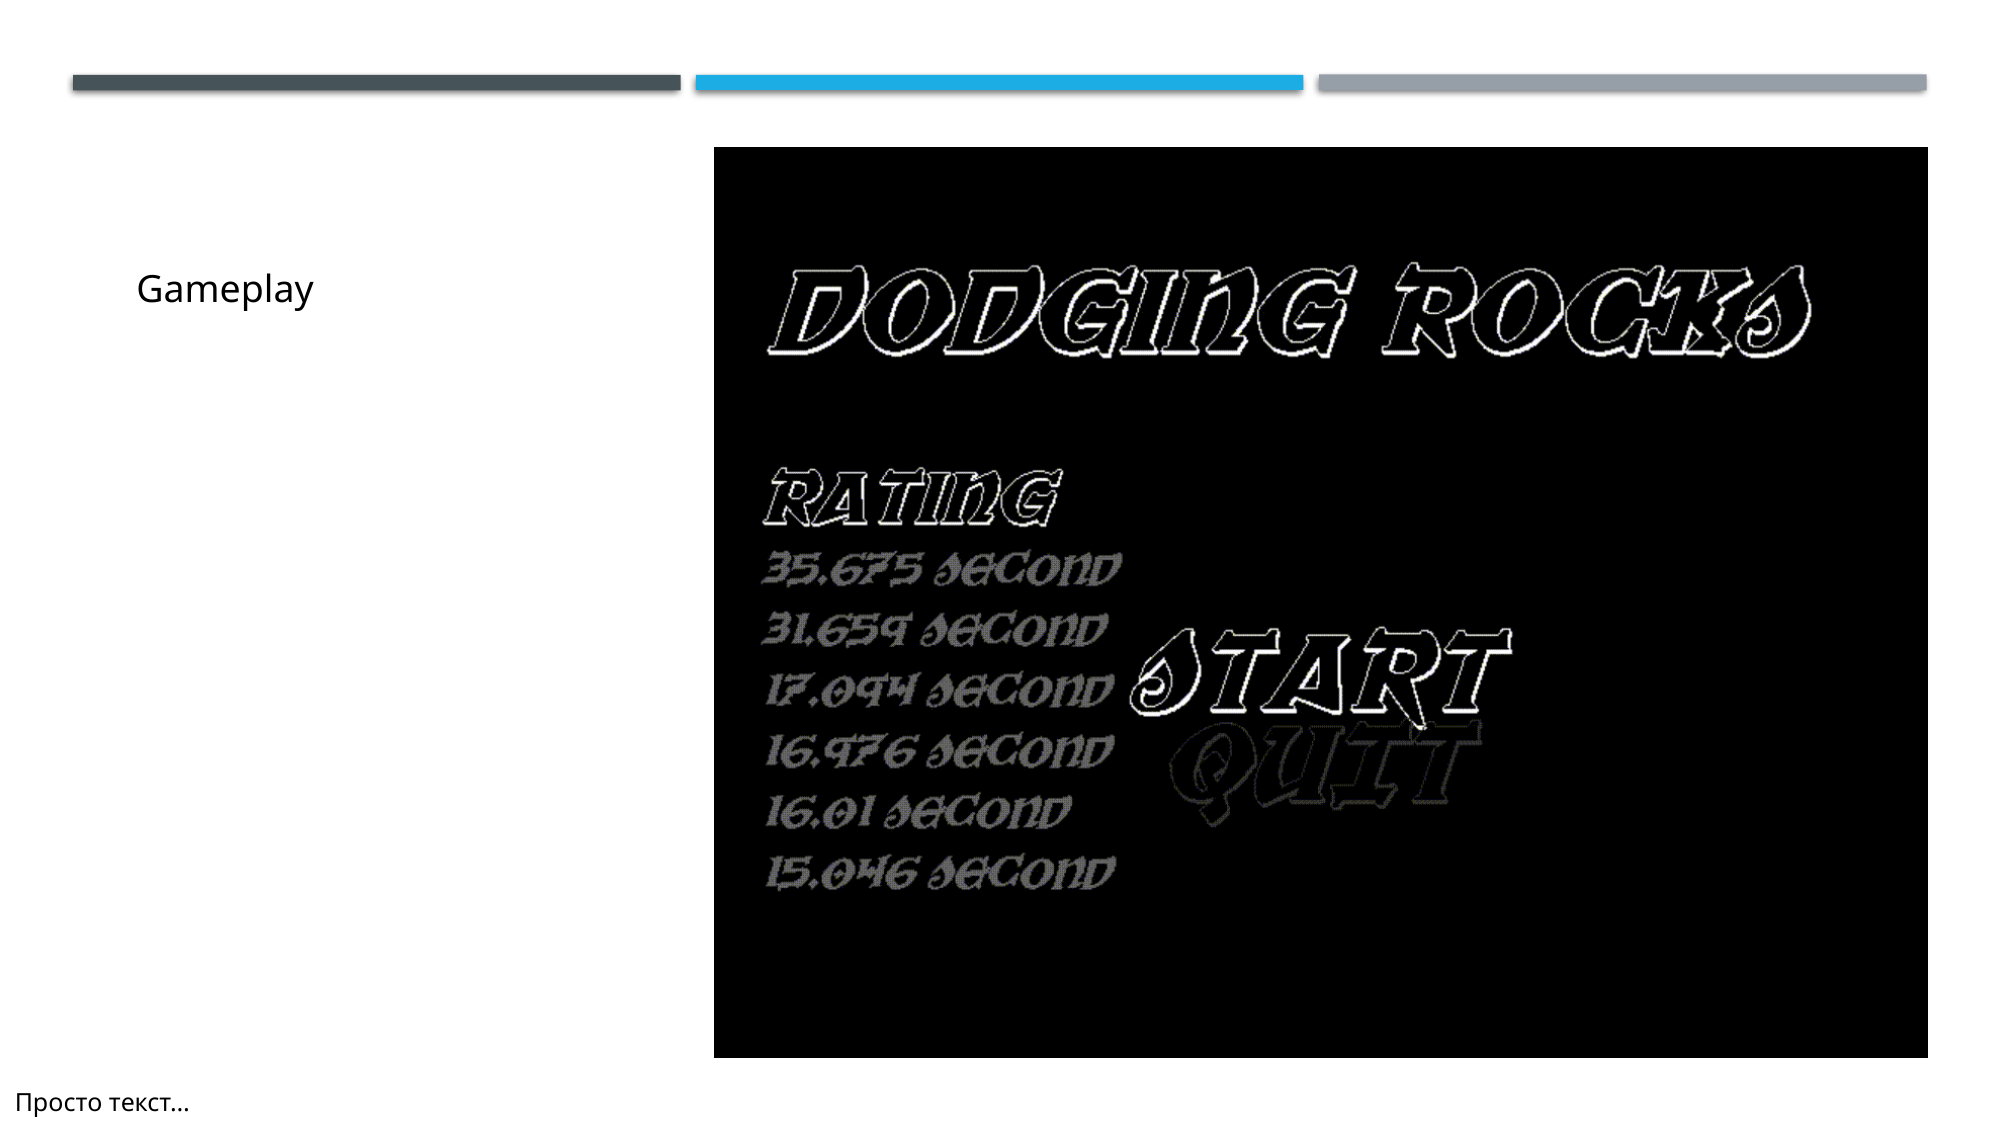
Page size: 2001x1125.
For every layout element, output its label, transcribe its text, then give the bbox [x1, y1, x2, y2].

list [714, 147, 1929, 1058]
text_box Gameplay [121, 257, 455, 318]
text_box Просто текст… [0, 1079, 284, 1125]
